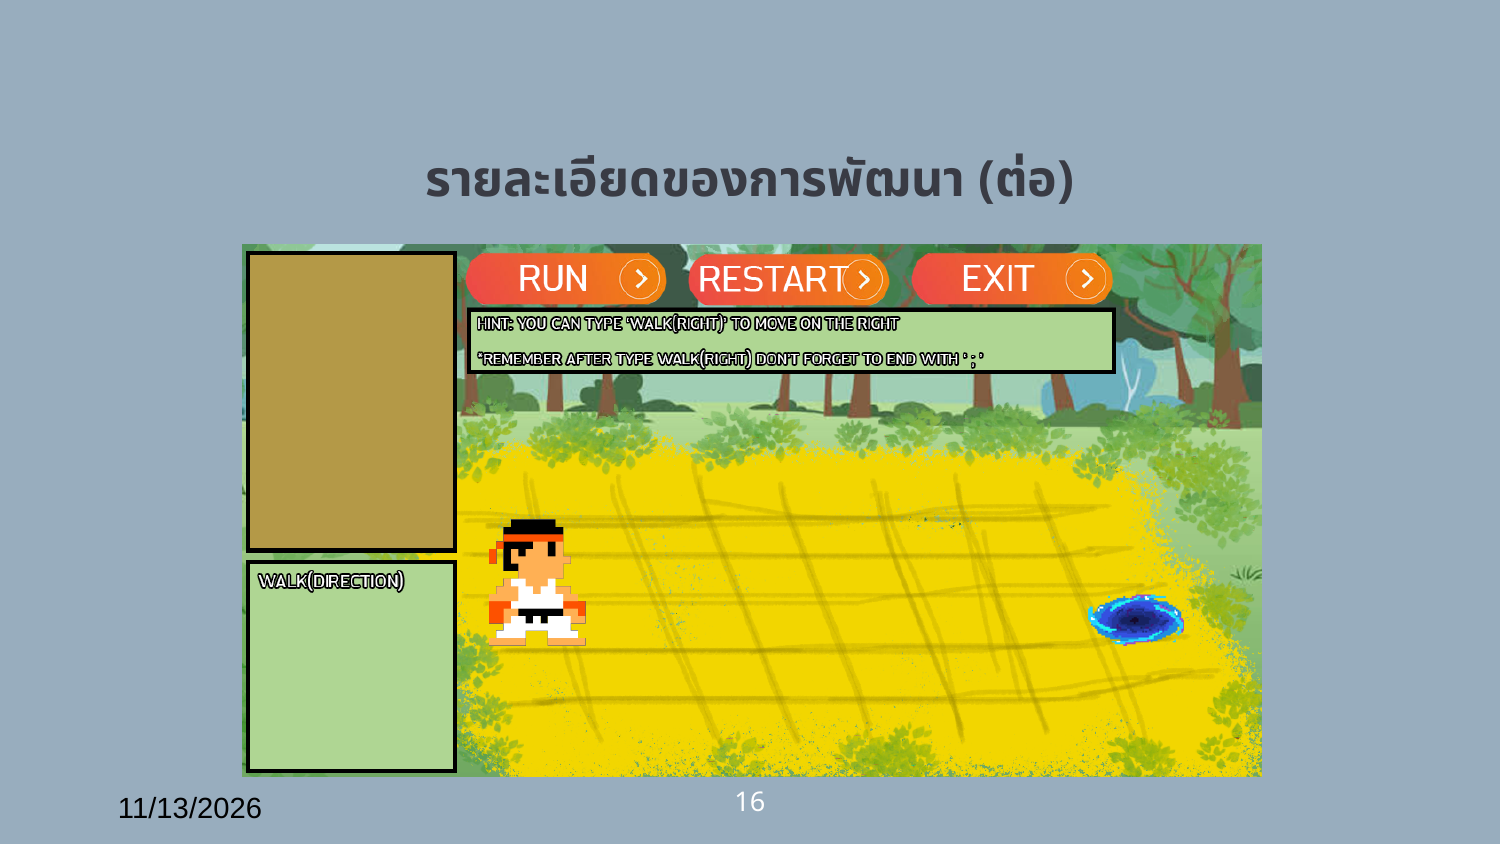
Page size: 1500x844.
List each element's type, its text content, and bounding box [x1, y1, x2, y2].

slide_number 16 [705, 784, 795, 844]
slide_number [103, 782, 441, 828]
title รายละเอียดของการพัฒนา (ต่อ) [267, 132, 1233, 207]
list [242, 244, 1262, 777]
